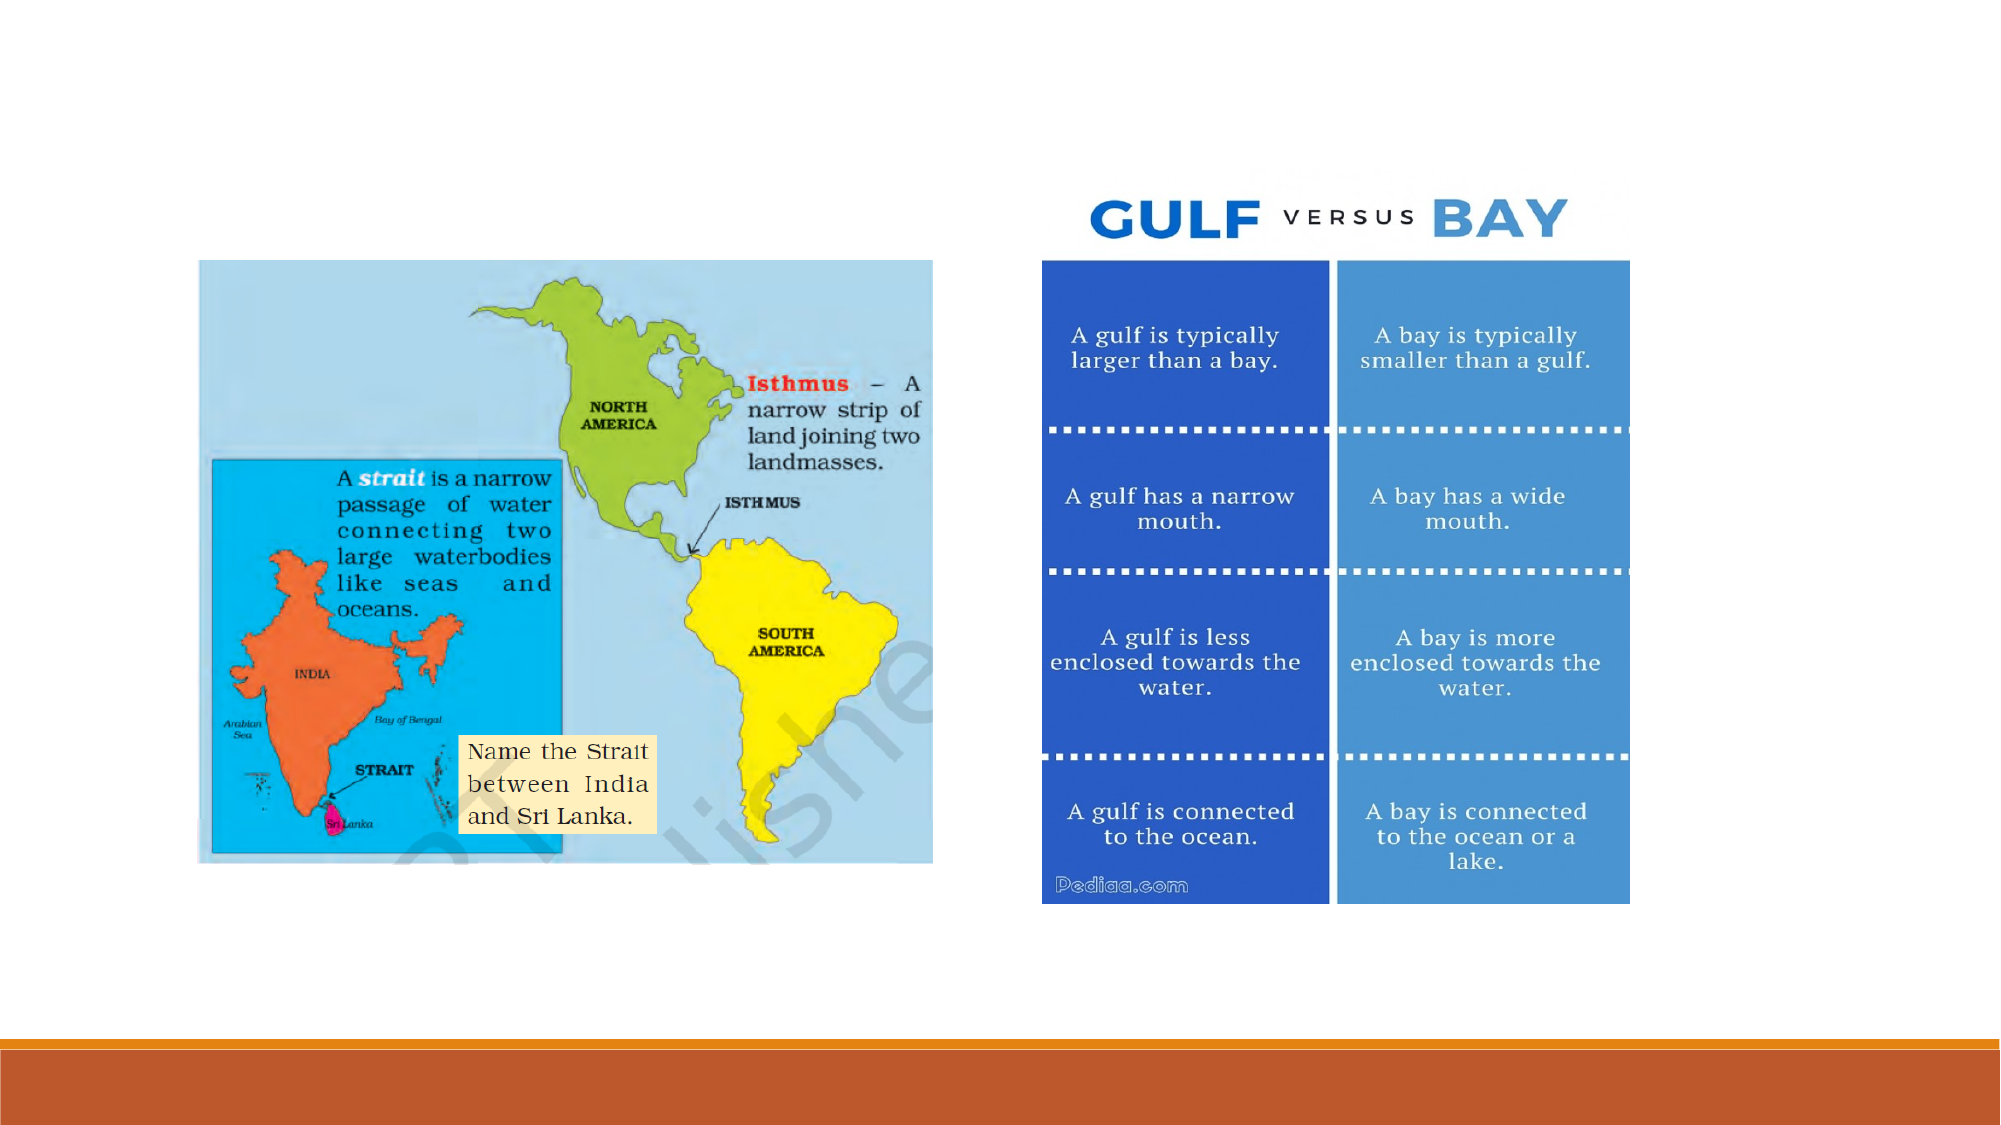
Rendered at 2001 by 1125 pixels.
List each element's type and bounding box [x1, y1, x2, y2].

picture [1041, 168, 1630, 904]
list [196, 259, 933, 865]
